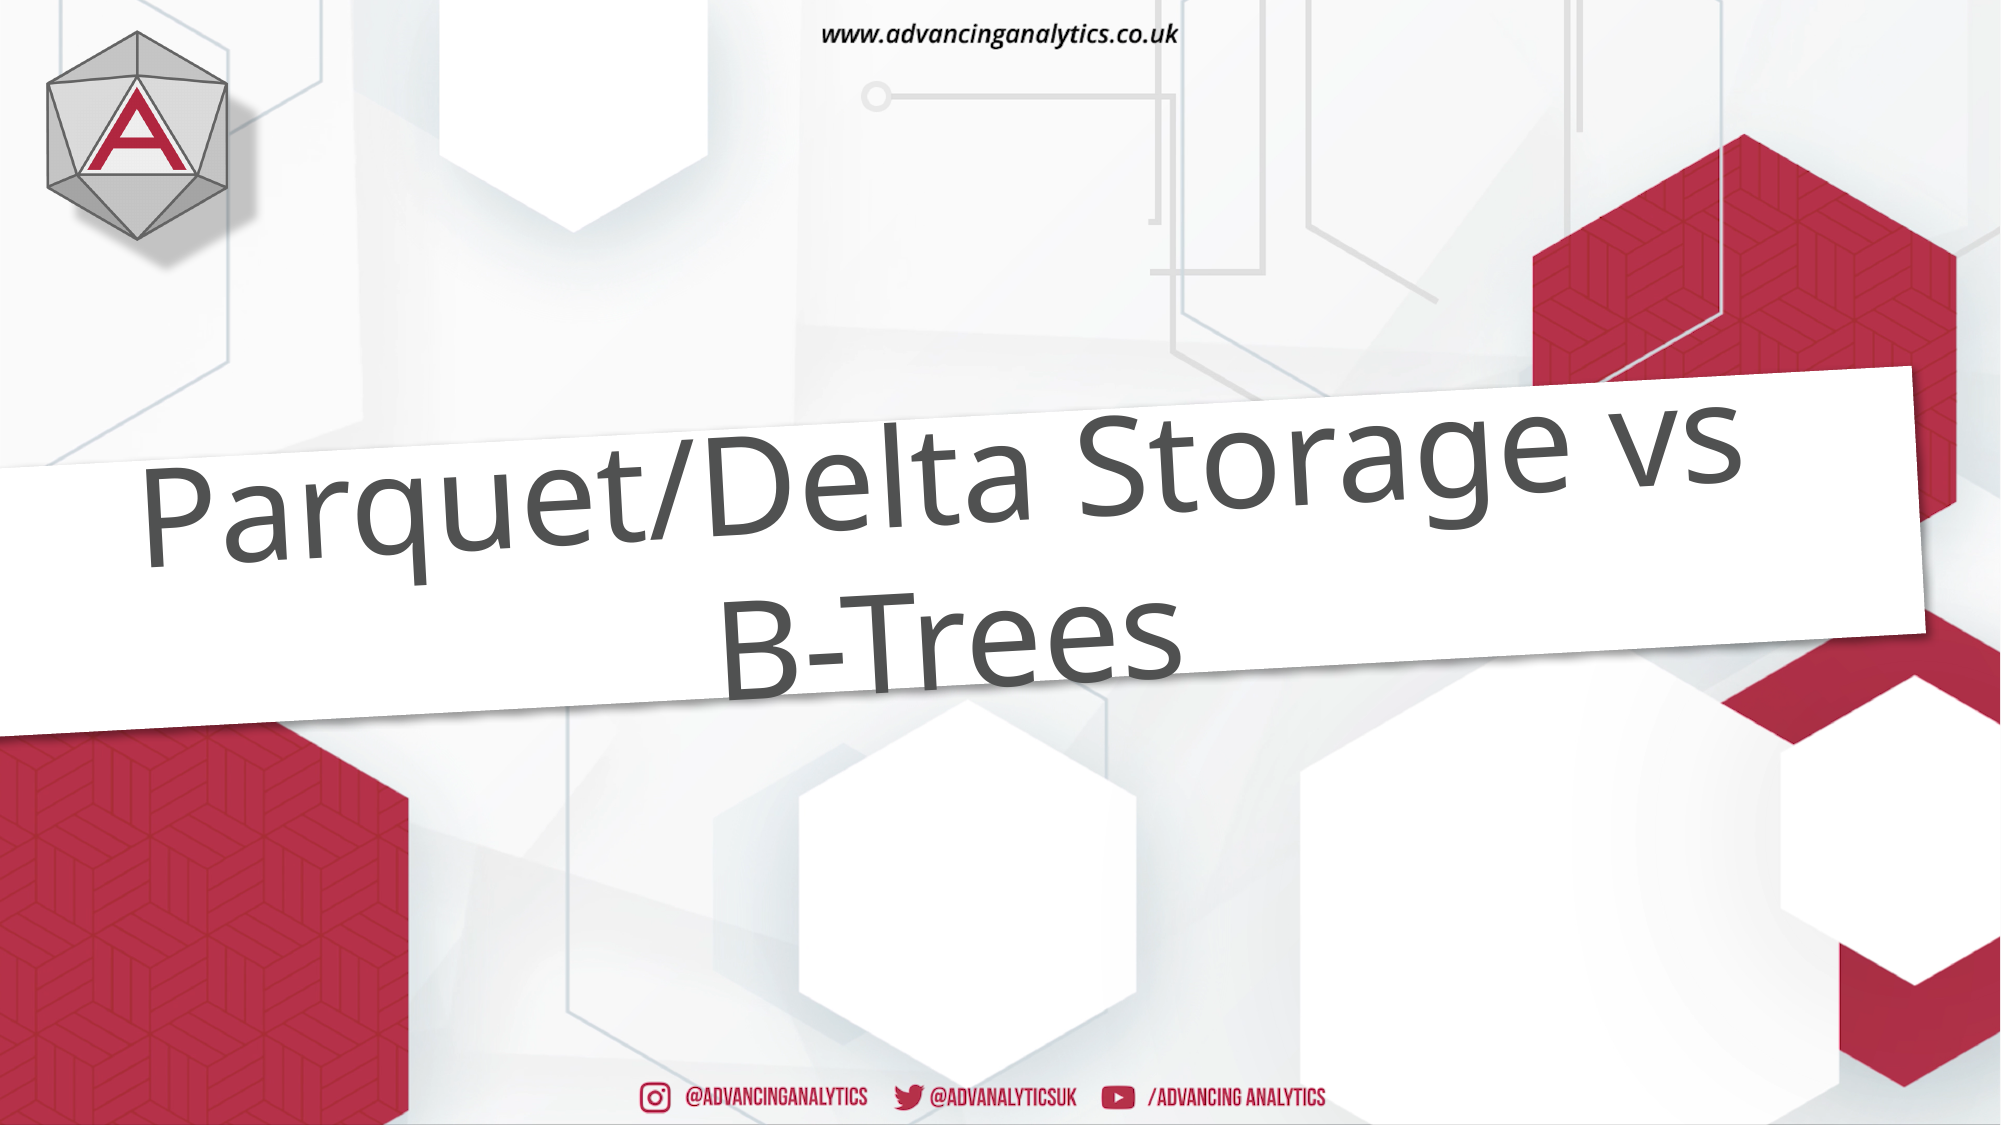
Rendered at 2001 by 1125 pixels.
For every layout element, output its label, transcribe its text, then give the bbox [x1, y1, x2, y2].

title Parquet/Delta Storage vs B-Trees [48, 395, 1842, 709]
picture [0, 0, 2001, 1125]
